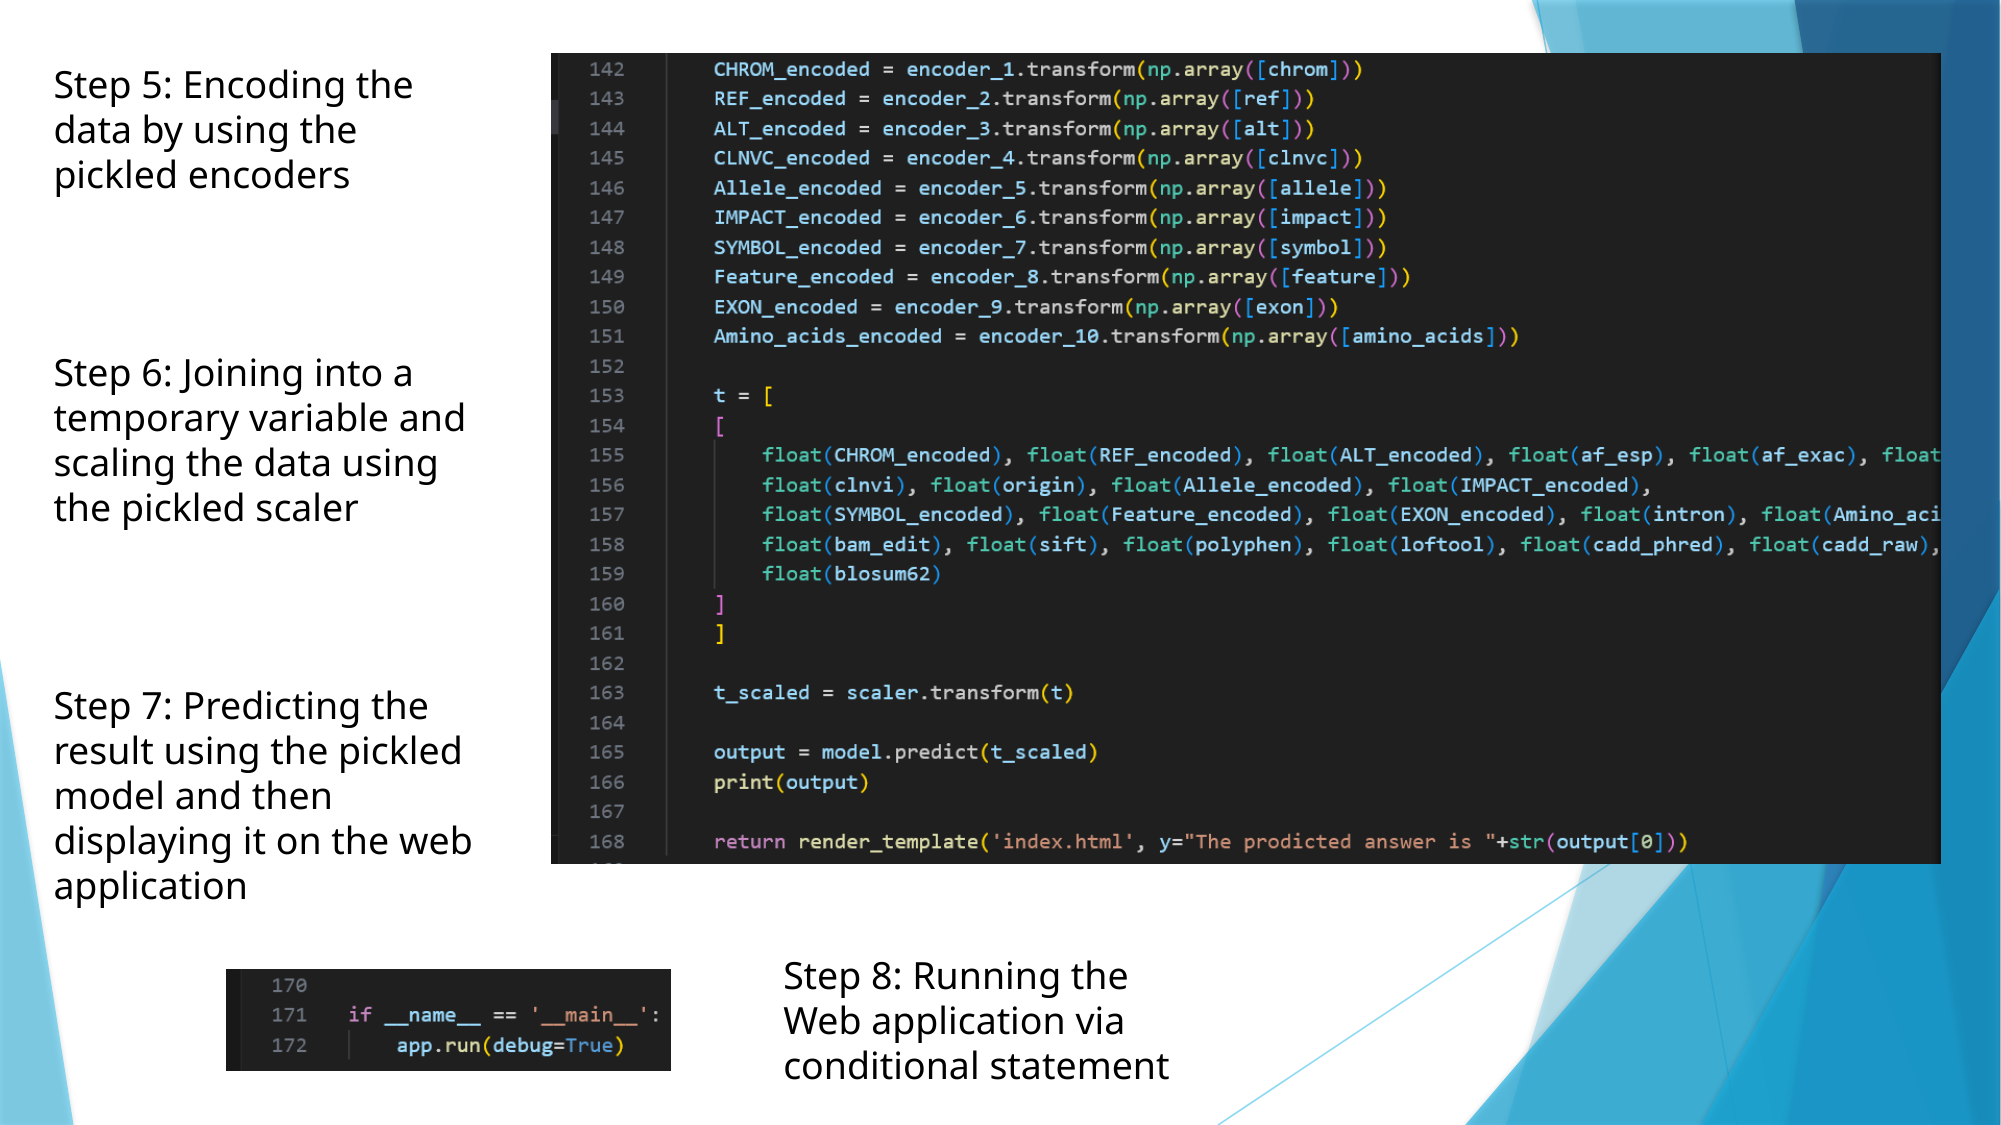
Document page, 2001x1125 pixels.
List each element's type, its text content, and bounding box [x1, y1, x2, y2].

text_box Step 6: Joining into a temporary variable and scaling the data using the pickled scaler [38, 341, 504, 537]
picture [551, 52, 1941, 865]
text_box Step 5: Encoding the data by using the pickled encoders [38, 53, 504, 204]
text_box Step 7: Predicting the result using the pickled model and then displaying it on the web application [38, 674, 504, 915]
picture [226, 969, 672, 1072]
text_box Step 8: Running the Web application via conditional statement [768, 944, 1197, 1095]
